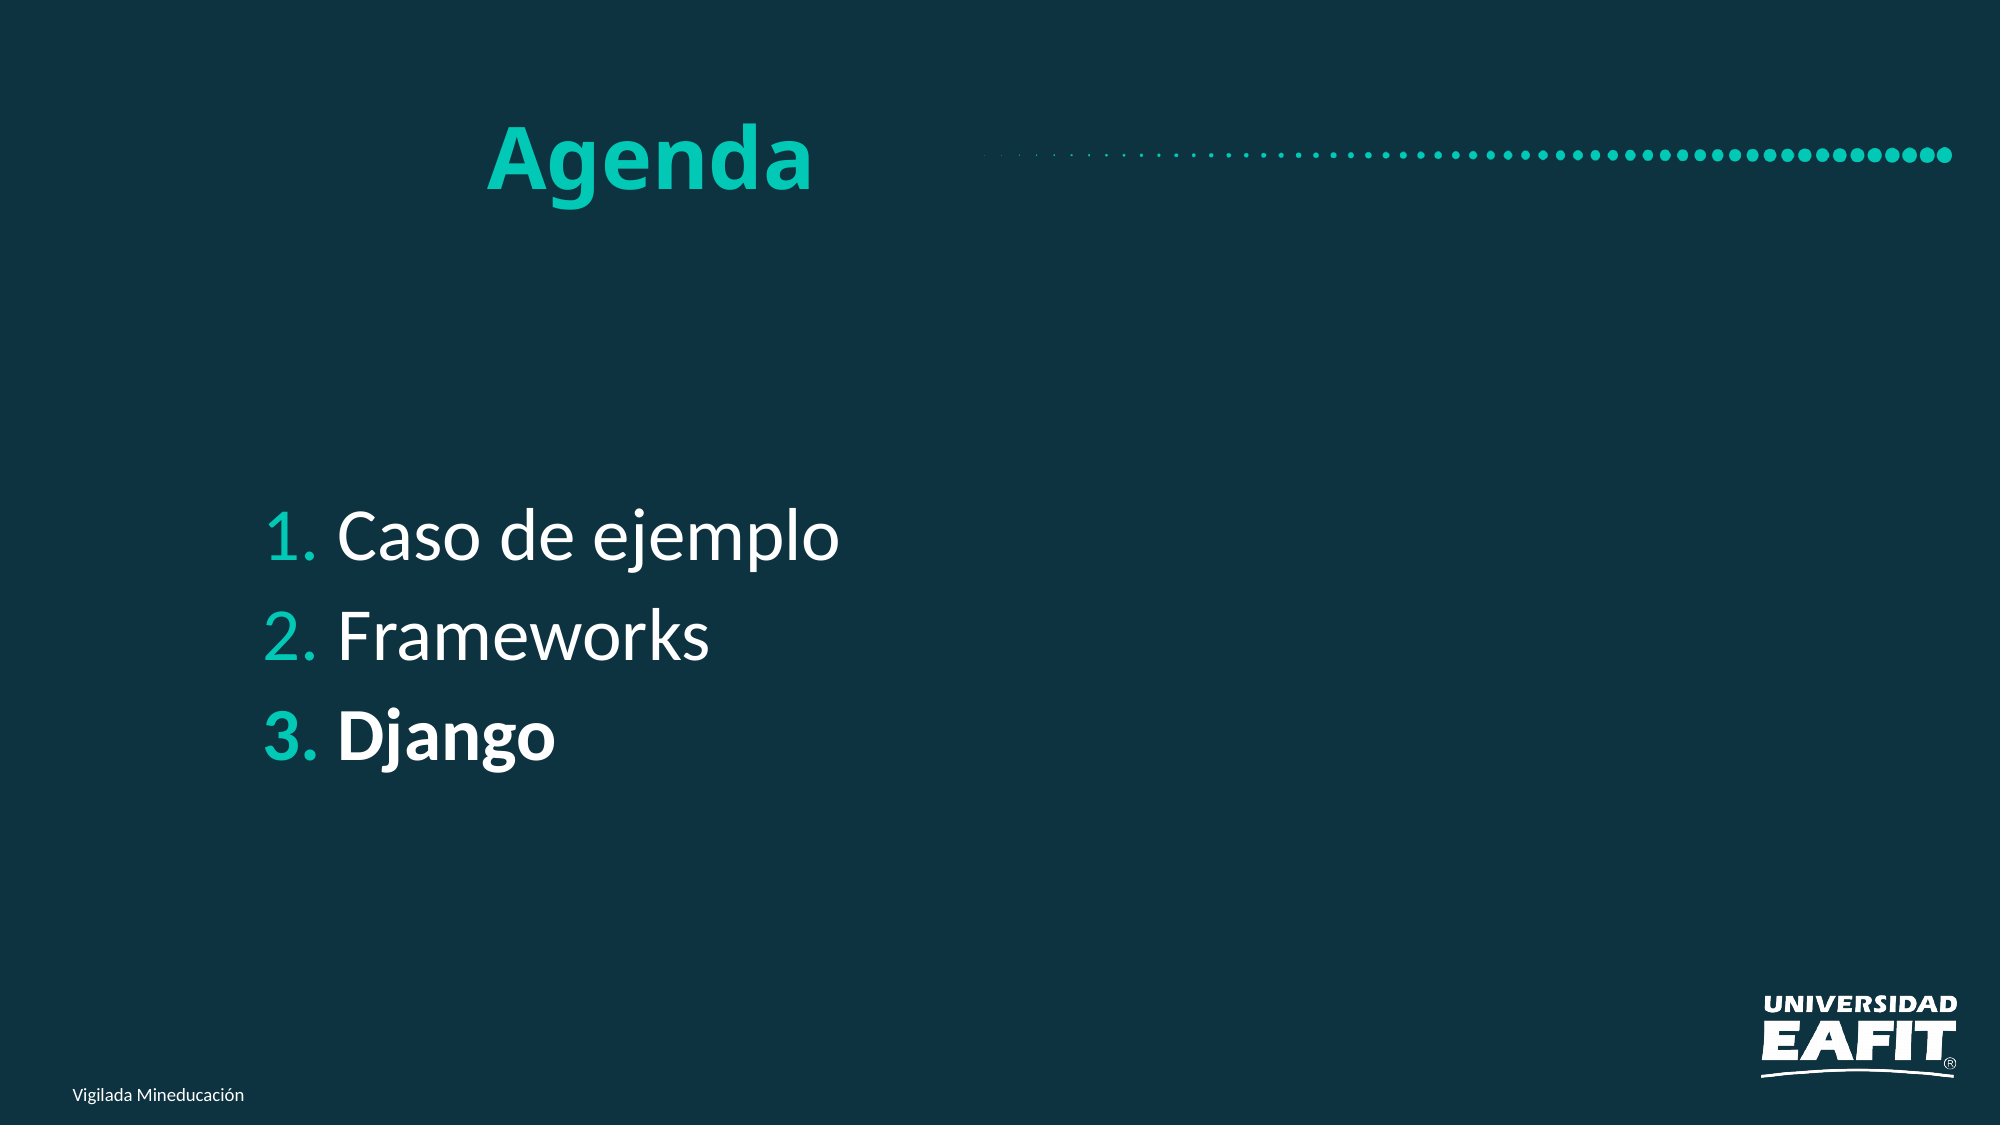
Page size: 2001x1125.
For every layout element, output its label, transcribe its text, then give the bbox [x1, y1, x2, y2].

picture [1761, 995, 1957, 1078]
title Agenda [247, 95, 1056, 215]
list Caso de ejemplo Frameworks Django [247, 266, 1892, 995]
picture [1056, 147, 1952, 163]
